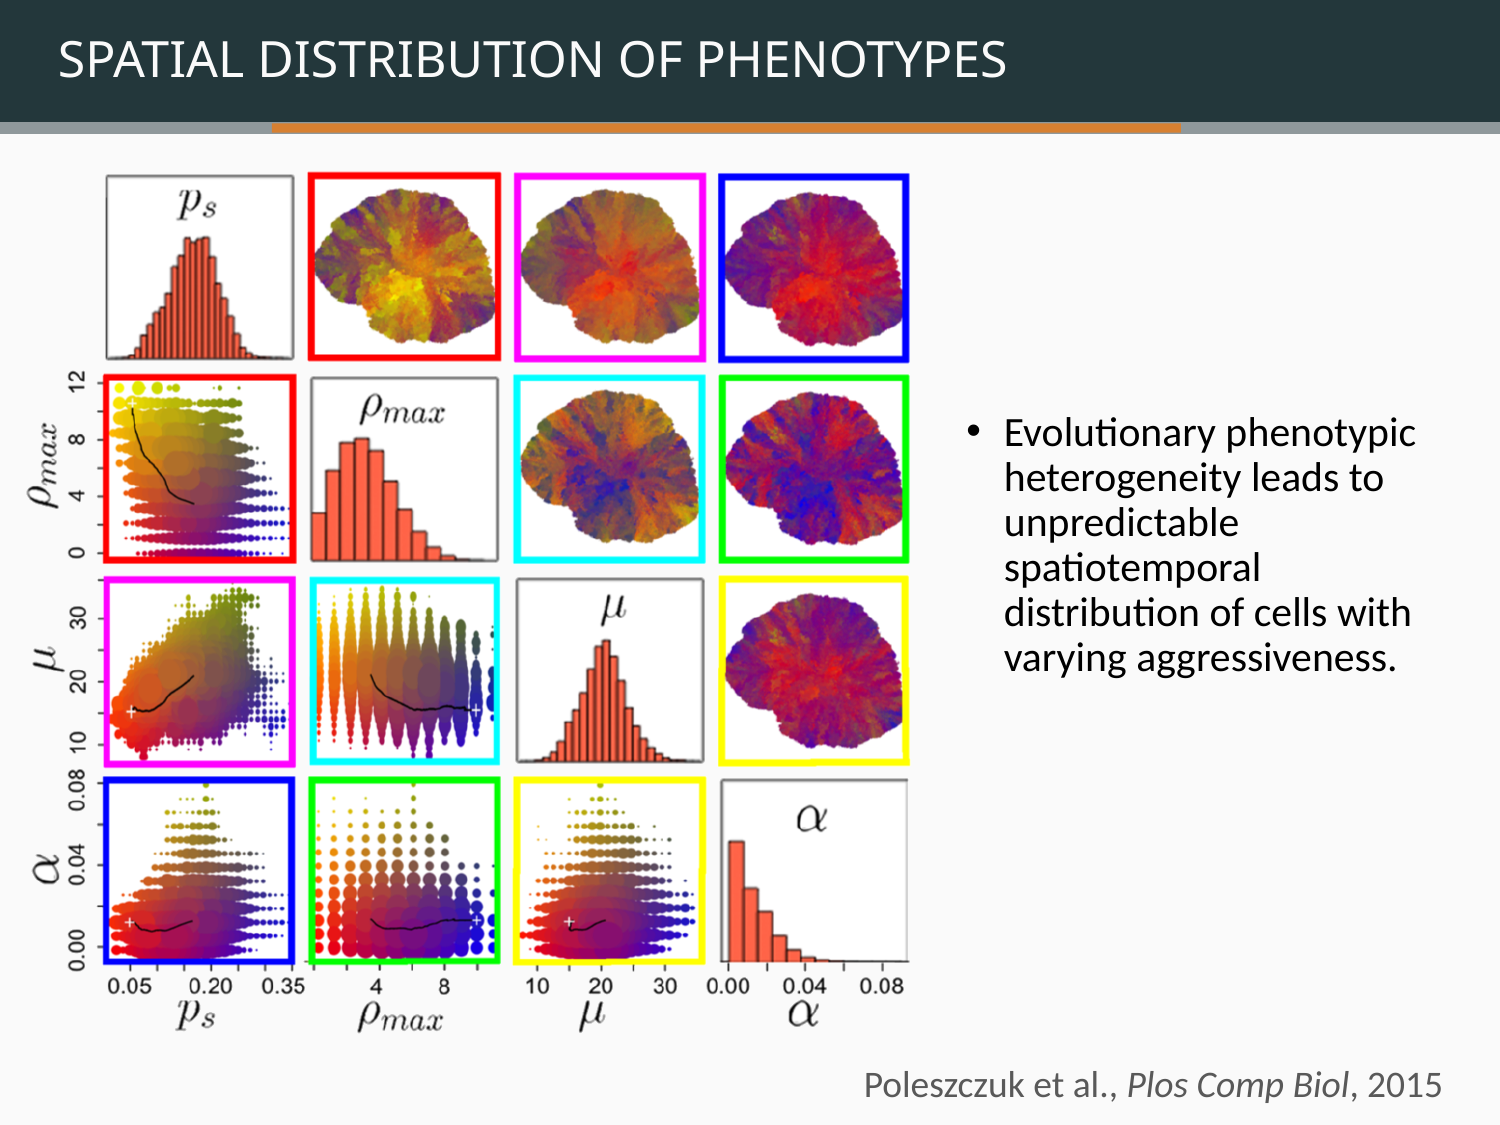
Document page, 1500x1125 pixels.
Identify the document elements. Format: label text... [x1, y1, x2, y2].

text_box Spatial distribution of phenotypes [42, 0, 1447, 124]
picture [24, 170, 912, 1039]
list Evolutionary phenotypic heterogeneity leads to unpredictable spatiotemporal distribution of cells with varying aggressiveness. [951, 402, 1467, 714]
text_box Poleszczuk et al., Plos Comp Biol, 2015 [849, 1052, 1459, 1113]
